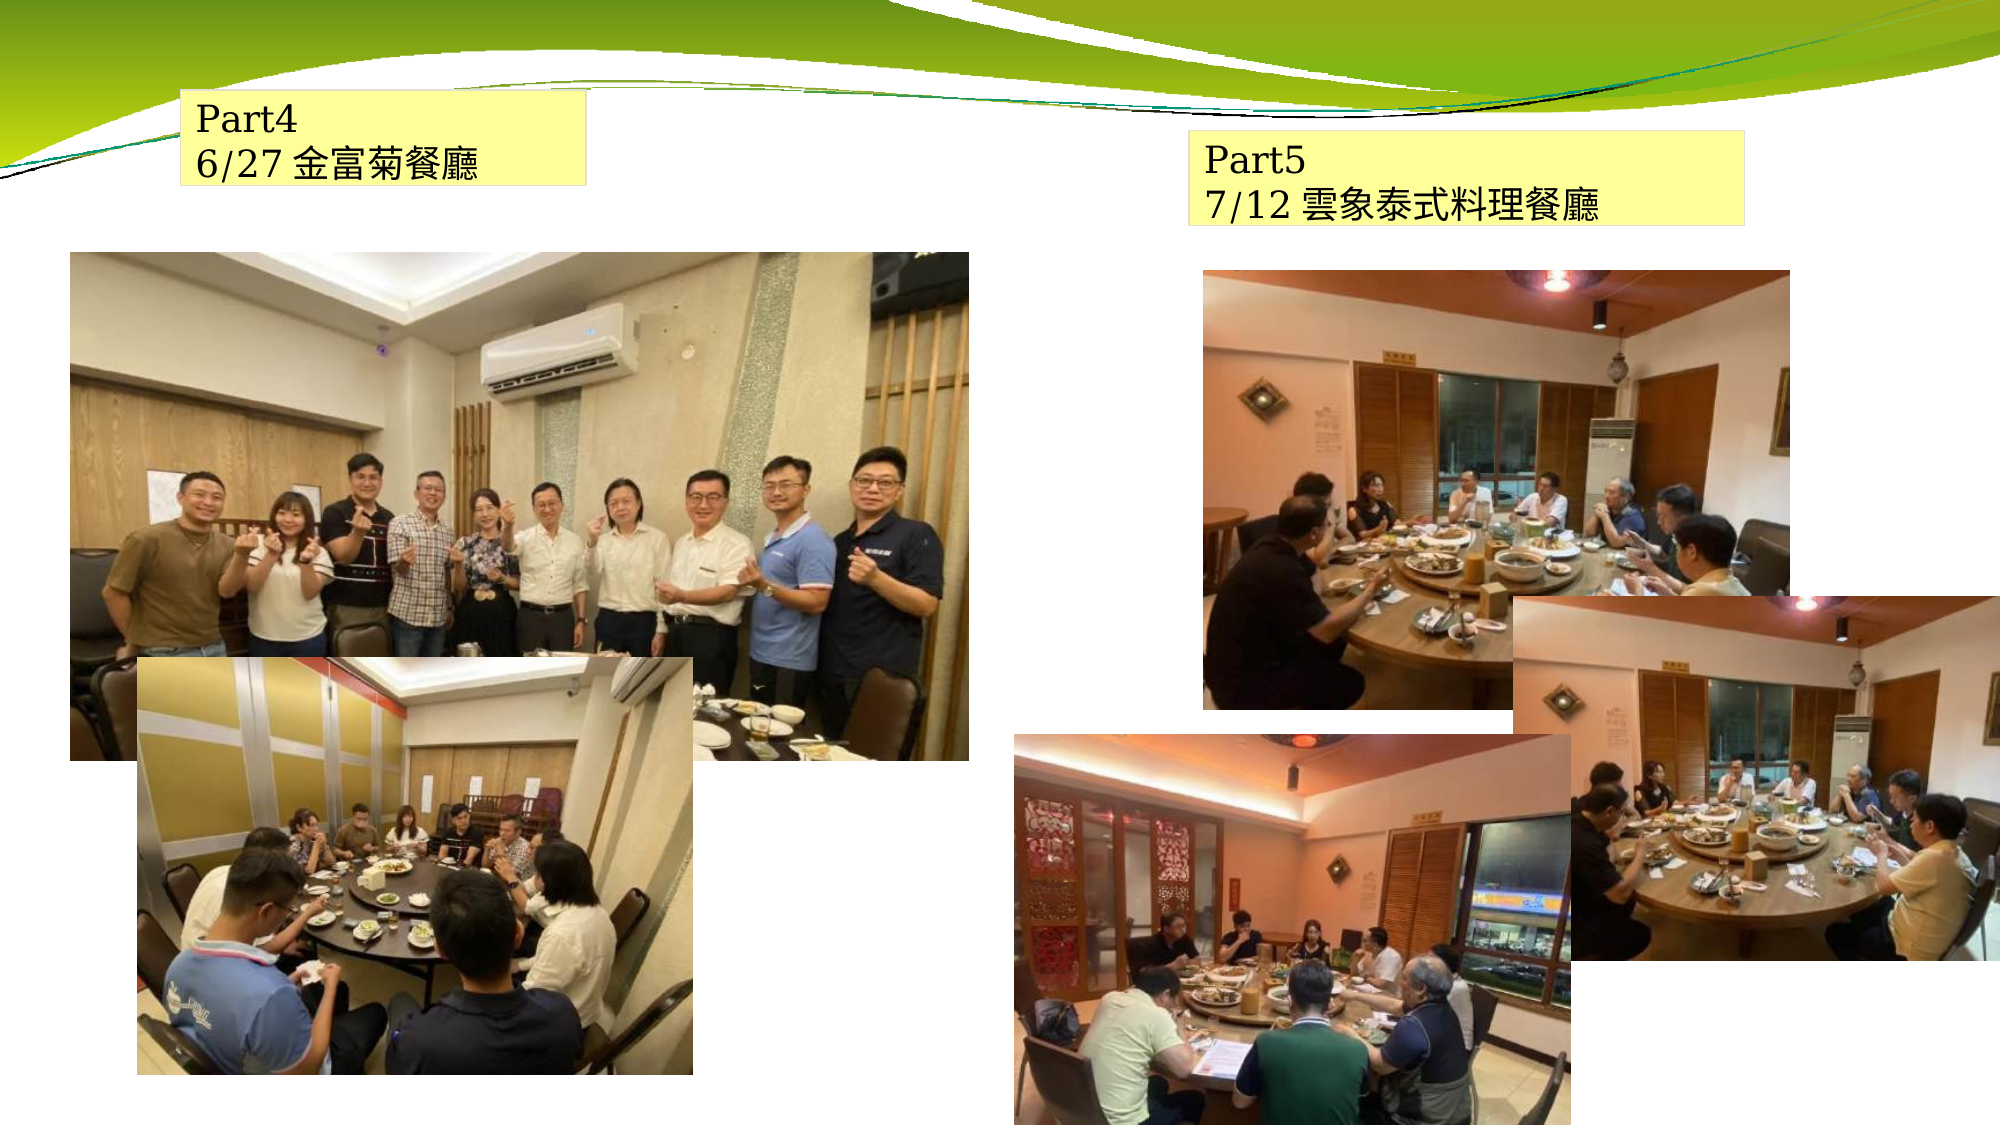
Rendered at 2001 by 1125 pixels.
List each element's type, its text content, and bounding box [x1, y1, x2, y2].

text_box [70, 251, 969, 1075]
text_box Part4 6/27金富菊餐廳 [180, 90, 586, 186]
text_box Part5 7/12雲象泰式料理餐廳 [1189, 130, 1745, 226]
picture [0, 0, 2000, 179]
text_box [1014, 269, 2000, 1125]
